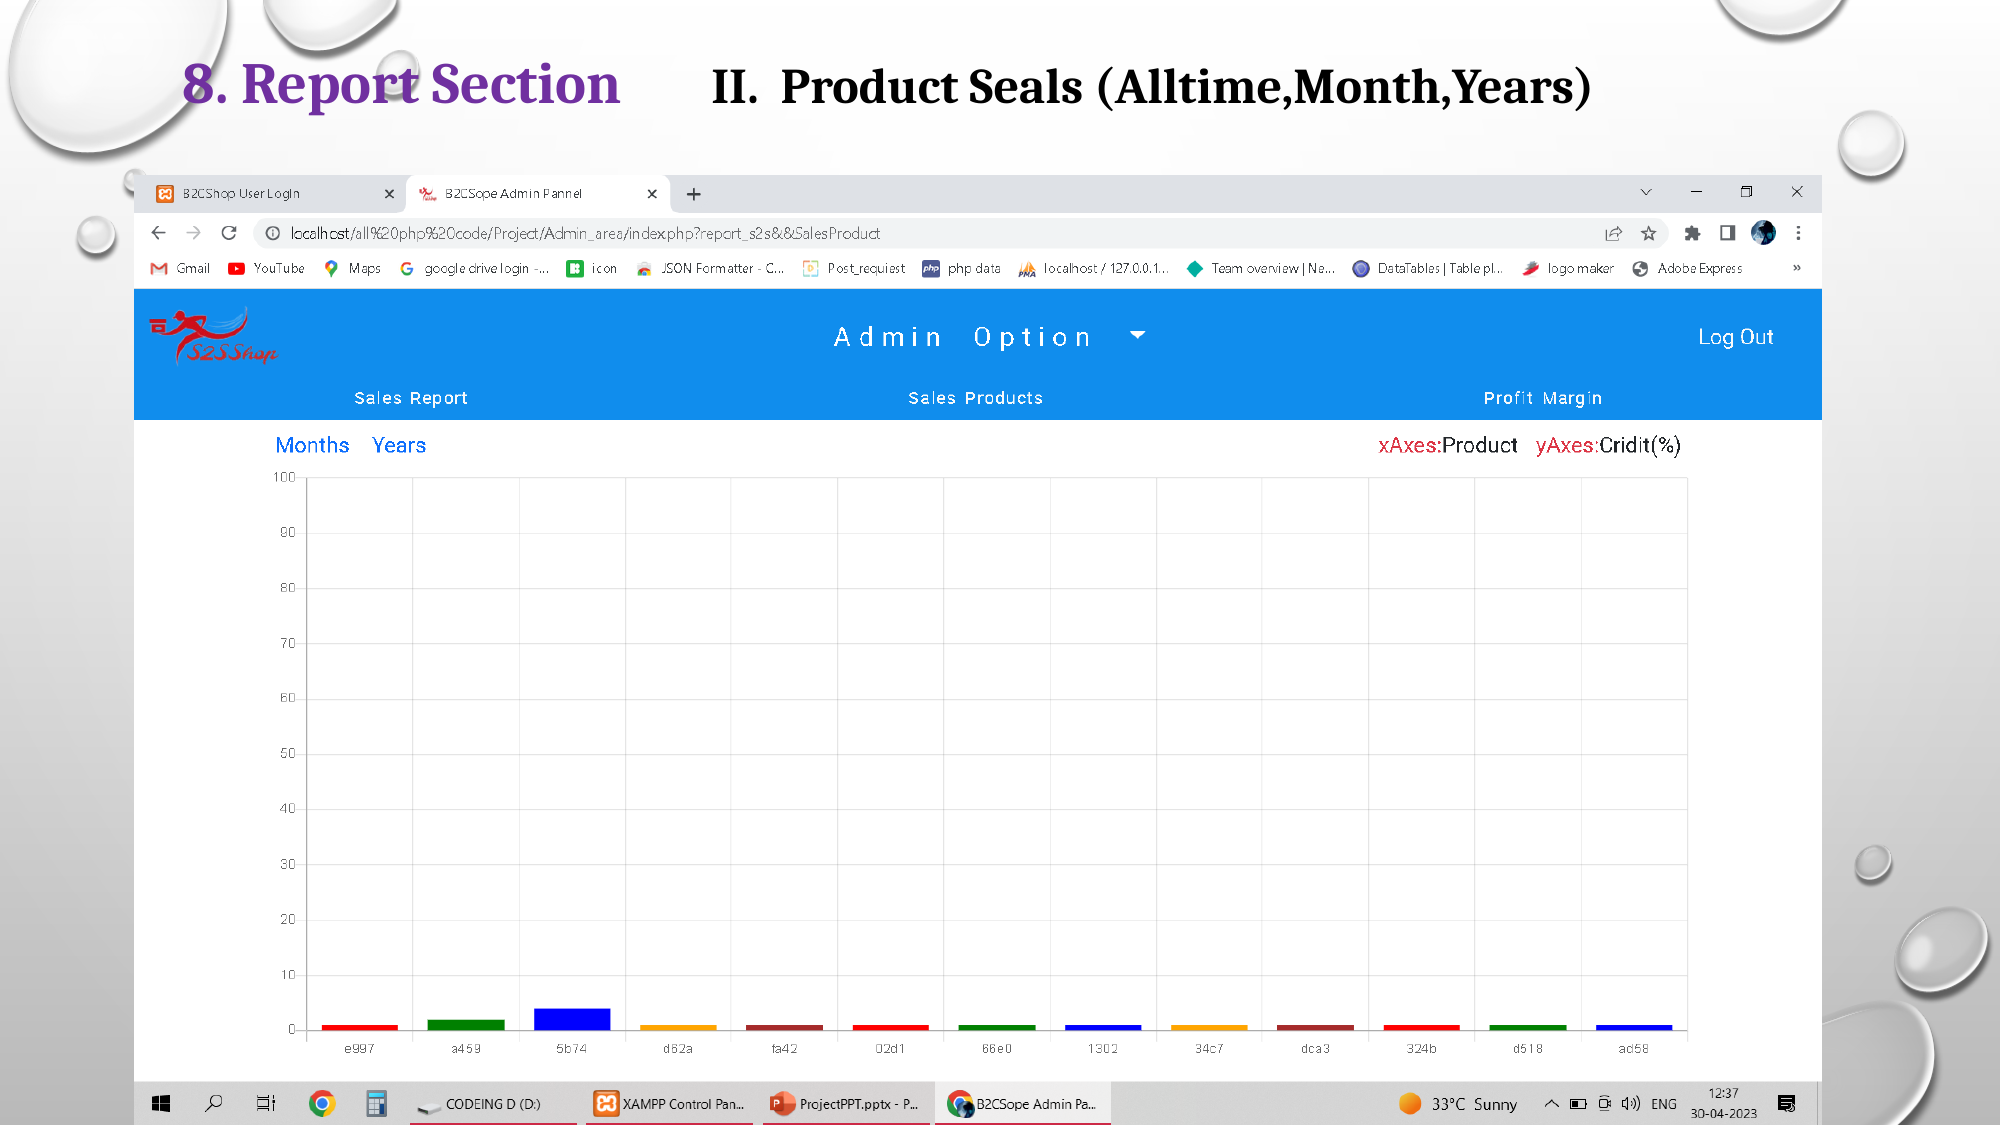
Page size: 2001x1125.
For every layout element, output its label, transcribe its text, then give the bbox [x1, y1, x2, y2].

text_box 8. Report Section II. Product Seals (Alltime,Month,Years) [168, 37, 1849, 123]
picture [0, 0, 2000, 1125]
